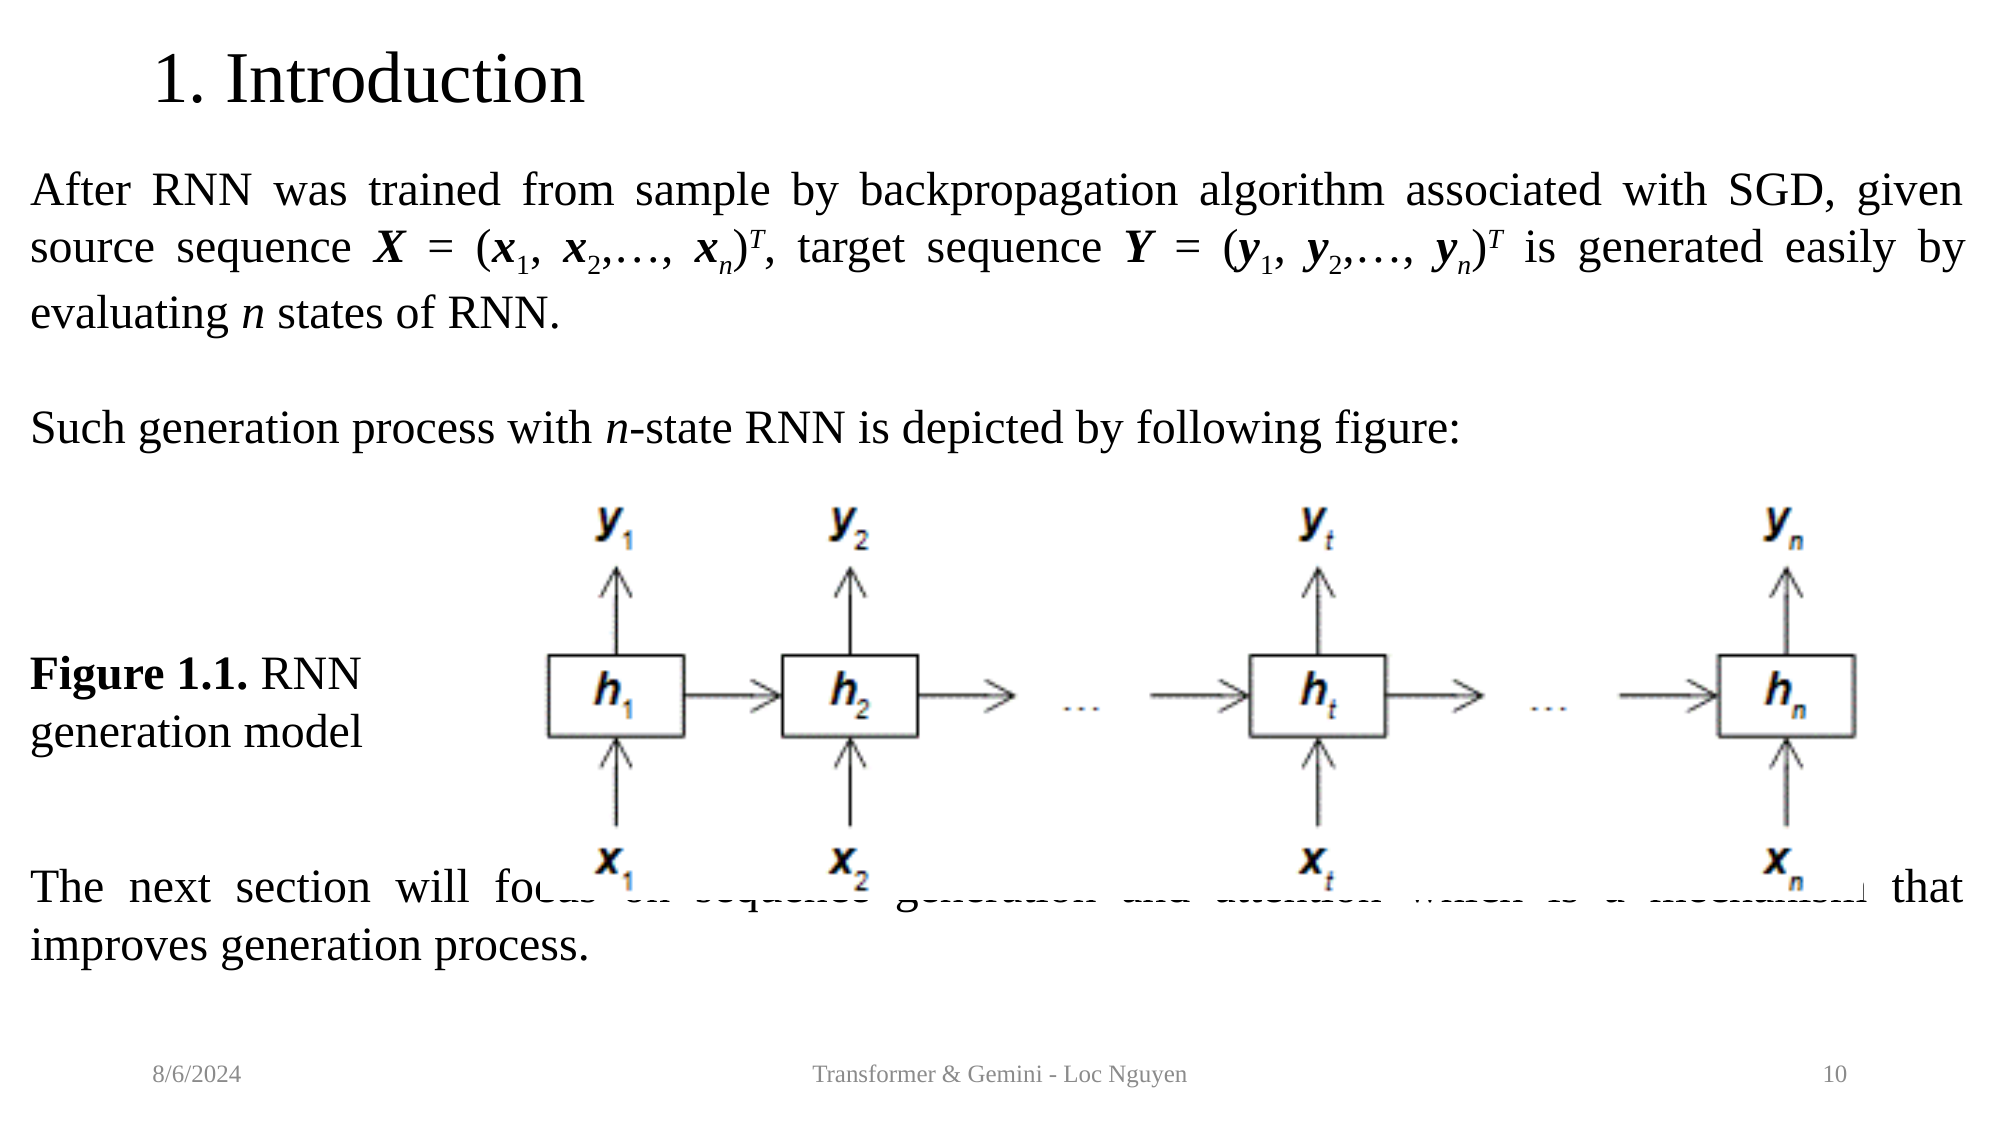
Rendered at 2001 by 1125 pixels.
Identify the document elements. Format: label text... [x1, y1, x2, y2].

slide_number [137, 1042, 588, 1103]
picture [540, 500, 1863, 900]
text_box Figure 1.1. RNN generation model [15, 634, 399, 765]
title 1. Introduction [137, 19, 1863, 128]
slide_number 10 [1412, 1042, 1863, 1103]
footer Transformer & Gemini - Loc Nguyen [662, 1042, 1338, 1103]
